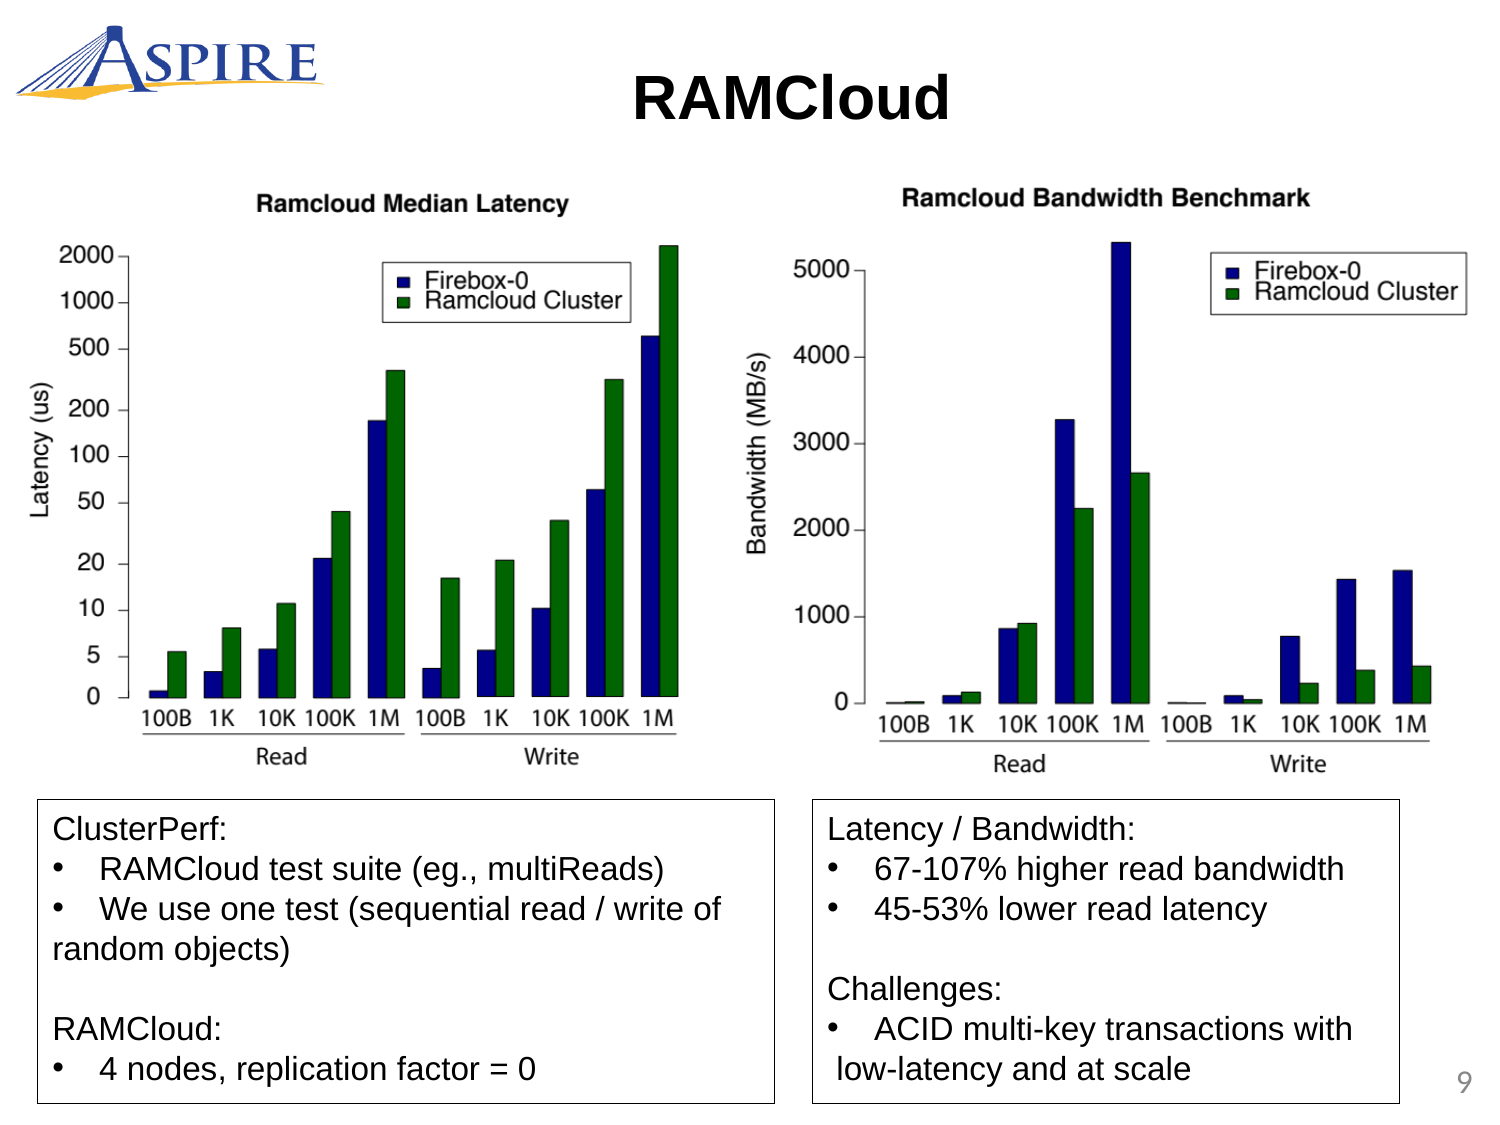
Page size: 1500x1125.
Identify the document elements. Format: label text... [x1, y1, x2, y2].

picture [1, 12, 338, 113]
text_box Latency / Bandwidth: 67-107% higher read bandwidth 45-53% lower read latency Challenges: ACID multi-key transactions with low-latency and at scale [812, 799, 1400, 1104]
slide_number 9 [1137, 1050, 1488, 1110]
text_box RAMCloud [617, 50, 967, 140]
text_box ClusterPerf: RAMCloud test suite (eg., multiReads) We use one test (sequential read / write of random objects) RAMCloud: 4 nodes, replication factor = 0 [37, 799, 775, 1104]
picture [737, 156, 1473, 782]
picture [24, 187, 692, 776]
